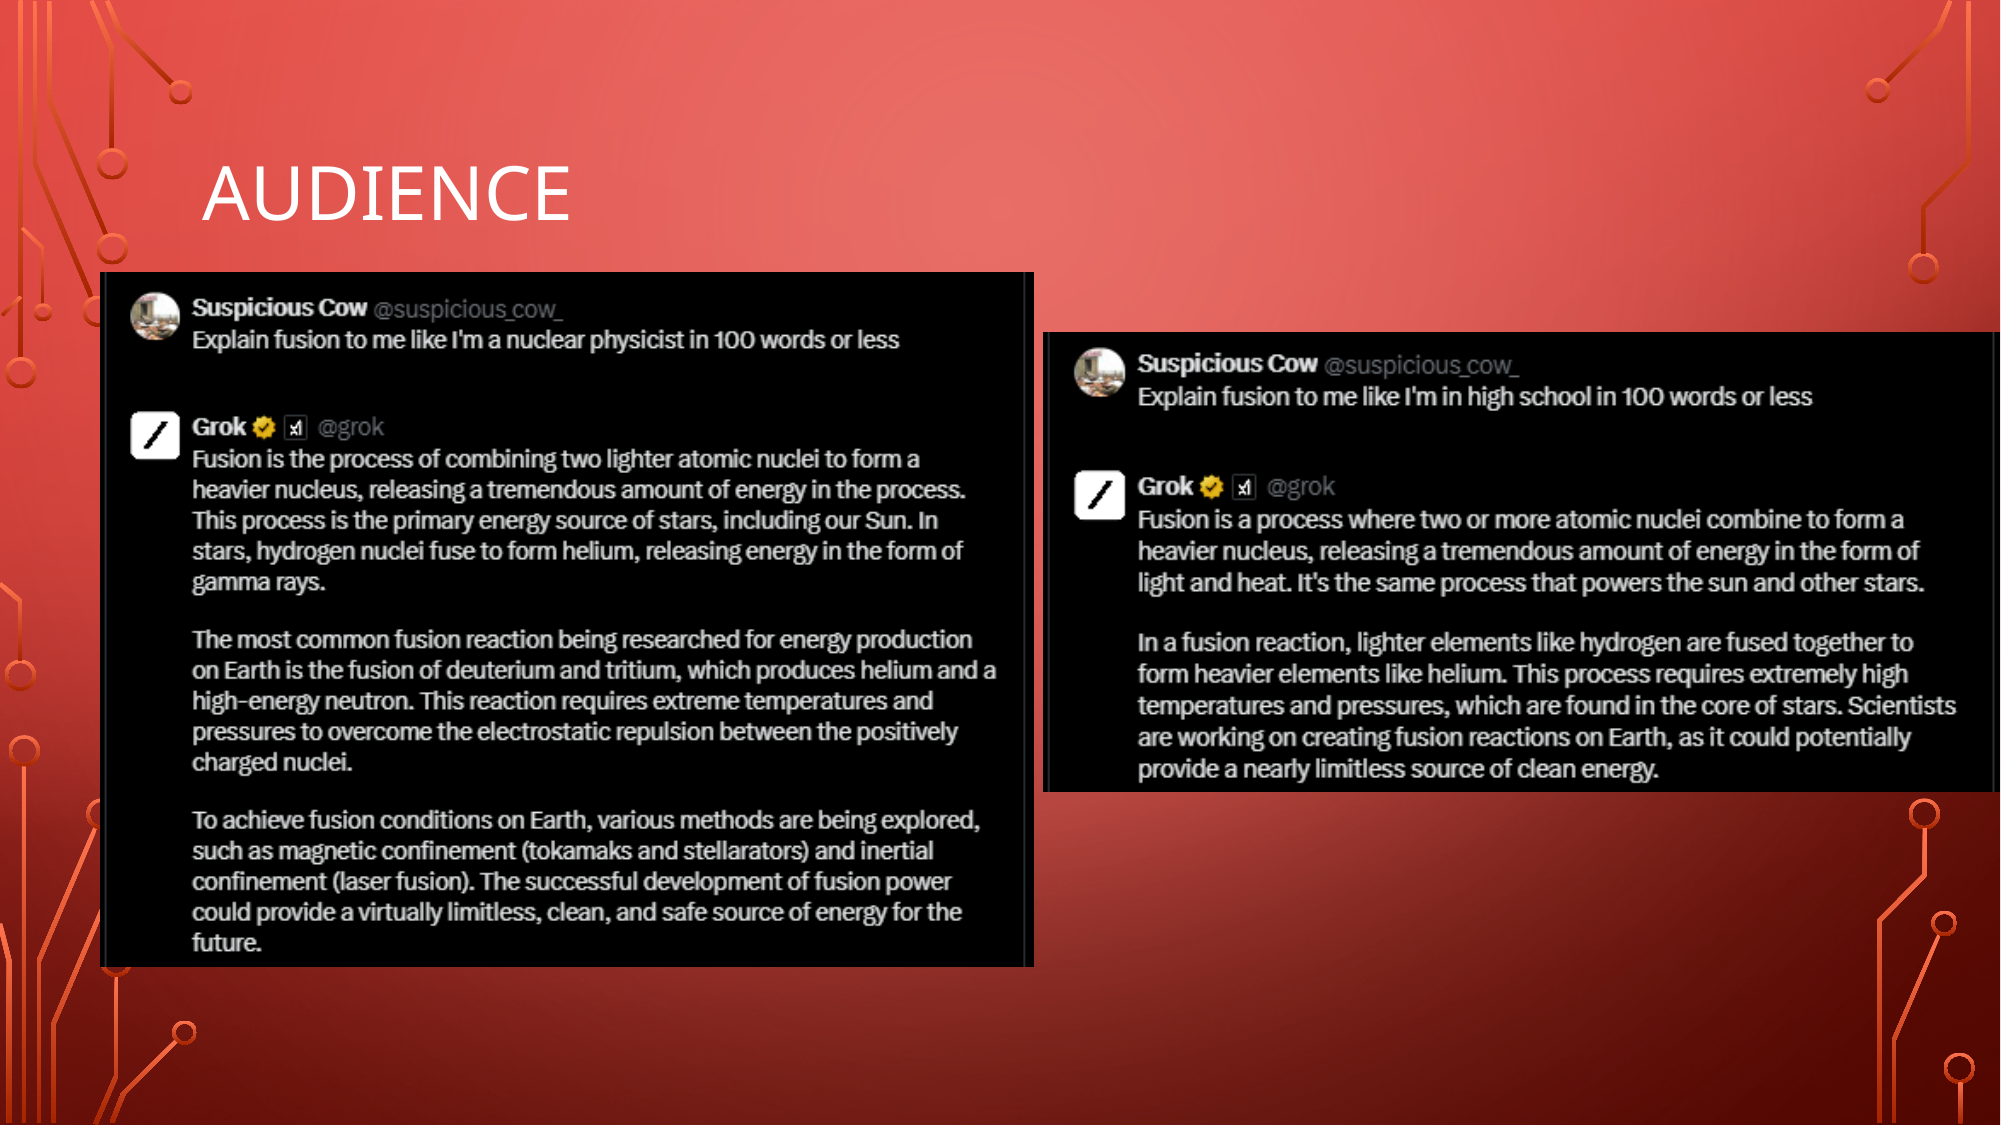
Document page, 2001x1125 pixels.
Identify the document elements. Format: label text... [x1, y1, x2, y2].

picture [100, 271, 1034, 968]
title Audience [187, 120, 1813, 273]
picture [1043, 332, 2000, 793]
